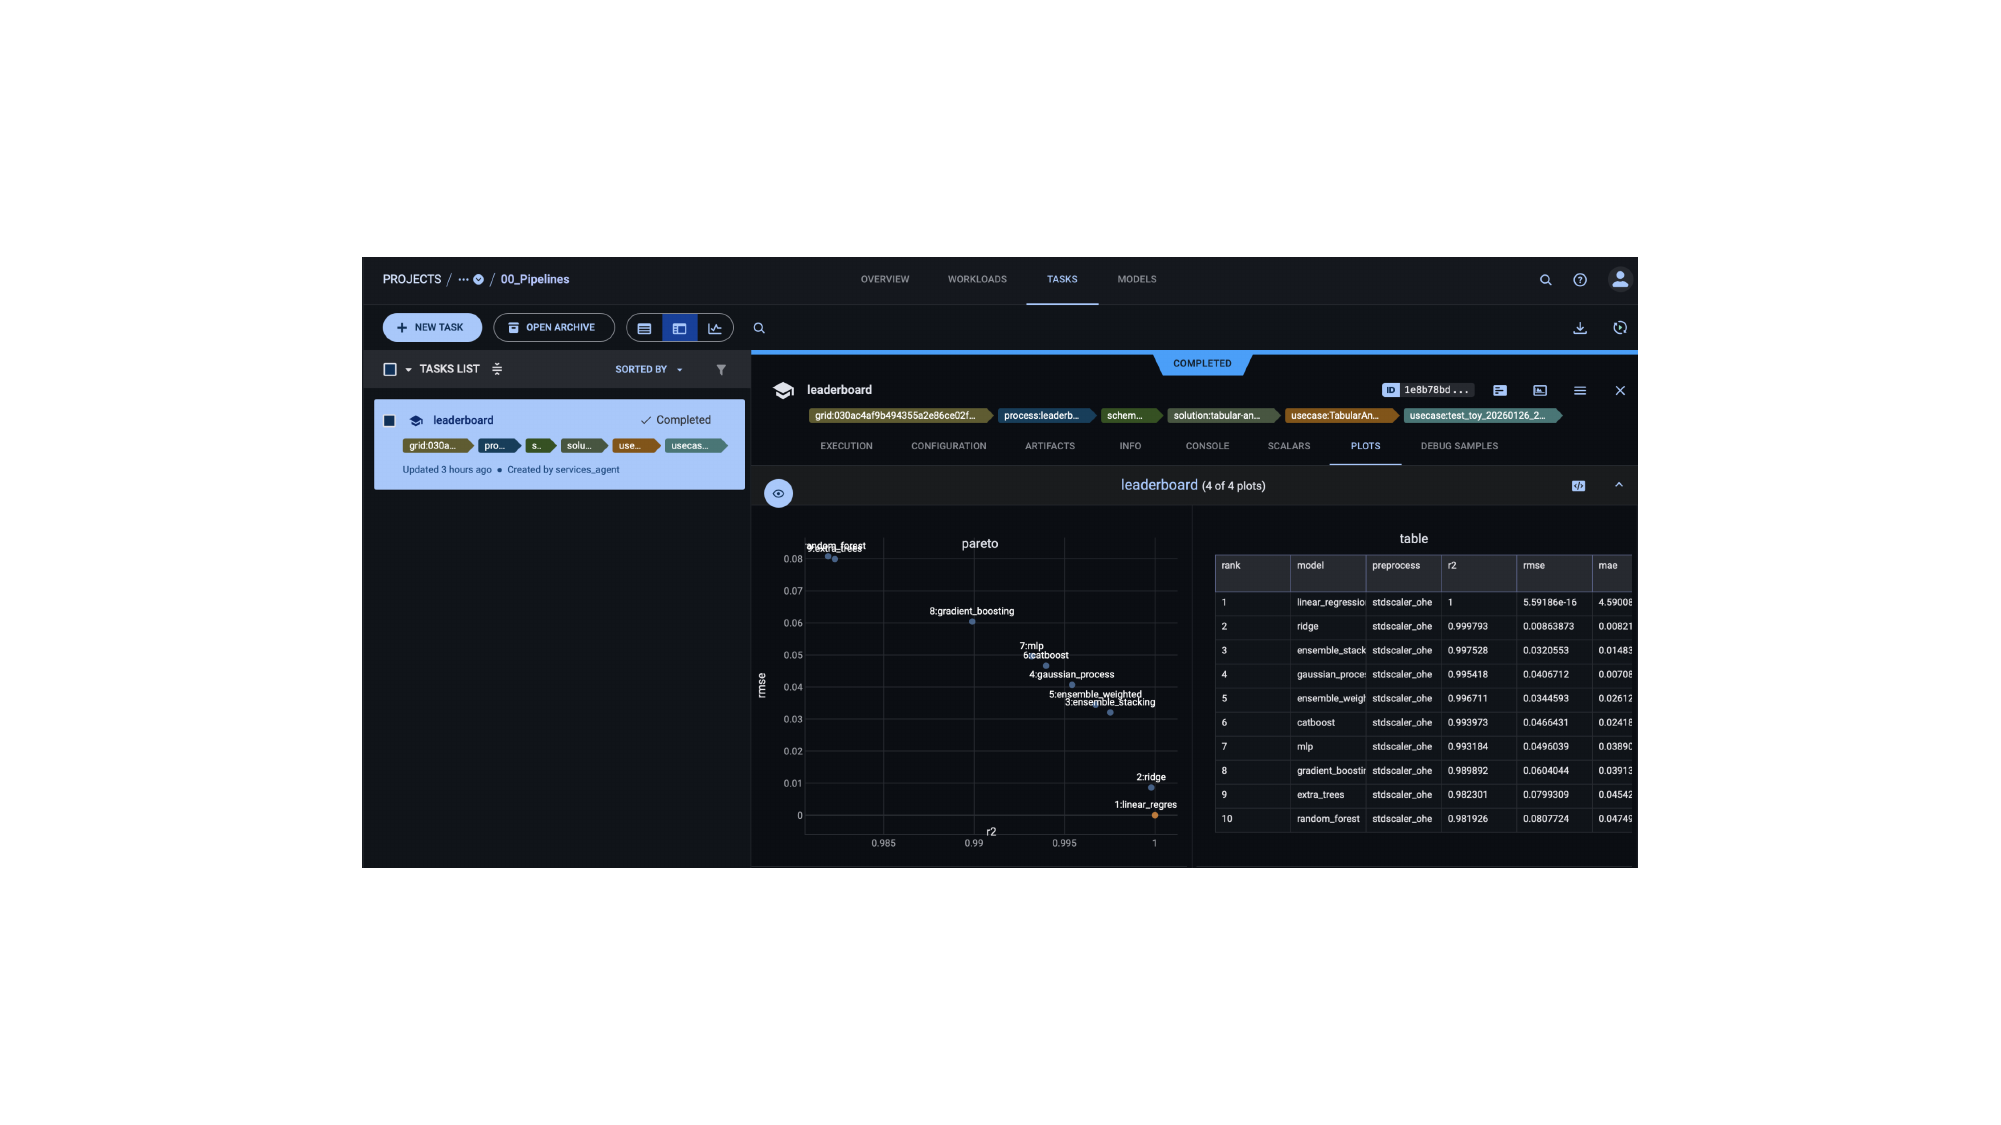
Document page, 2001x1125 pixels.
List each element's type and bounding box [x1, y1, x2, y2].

picture [362, 257, 1638, 868]
